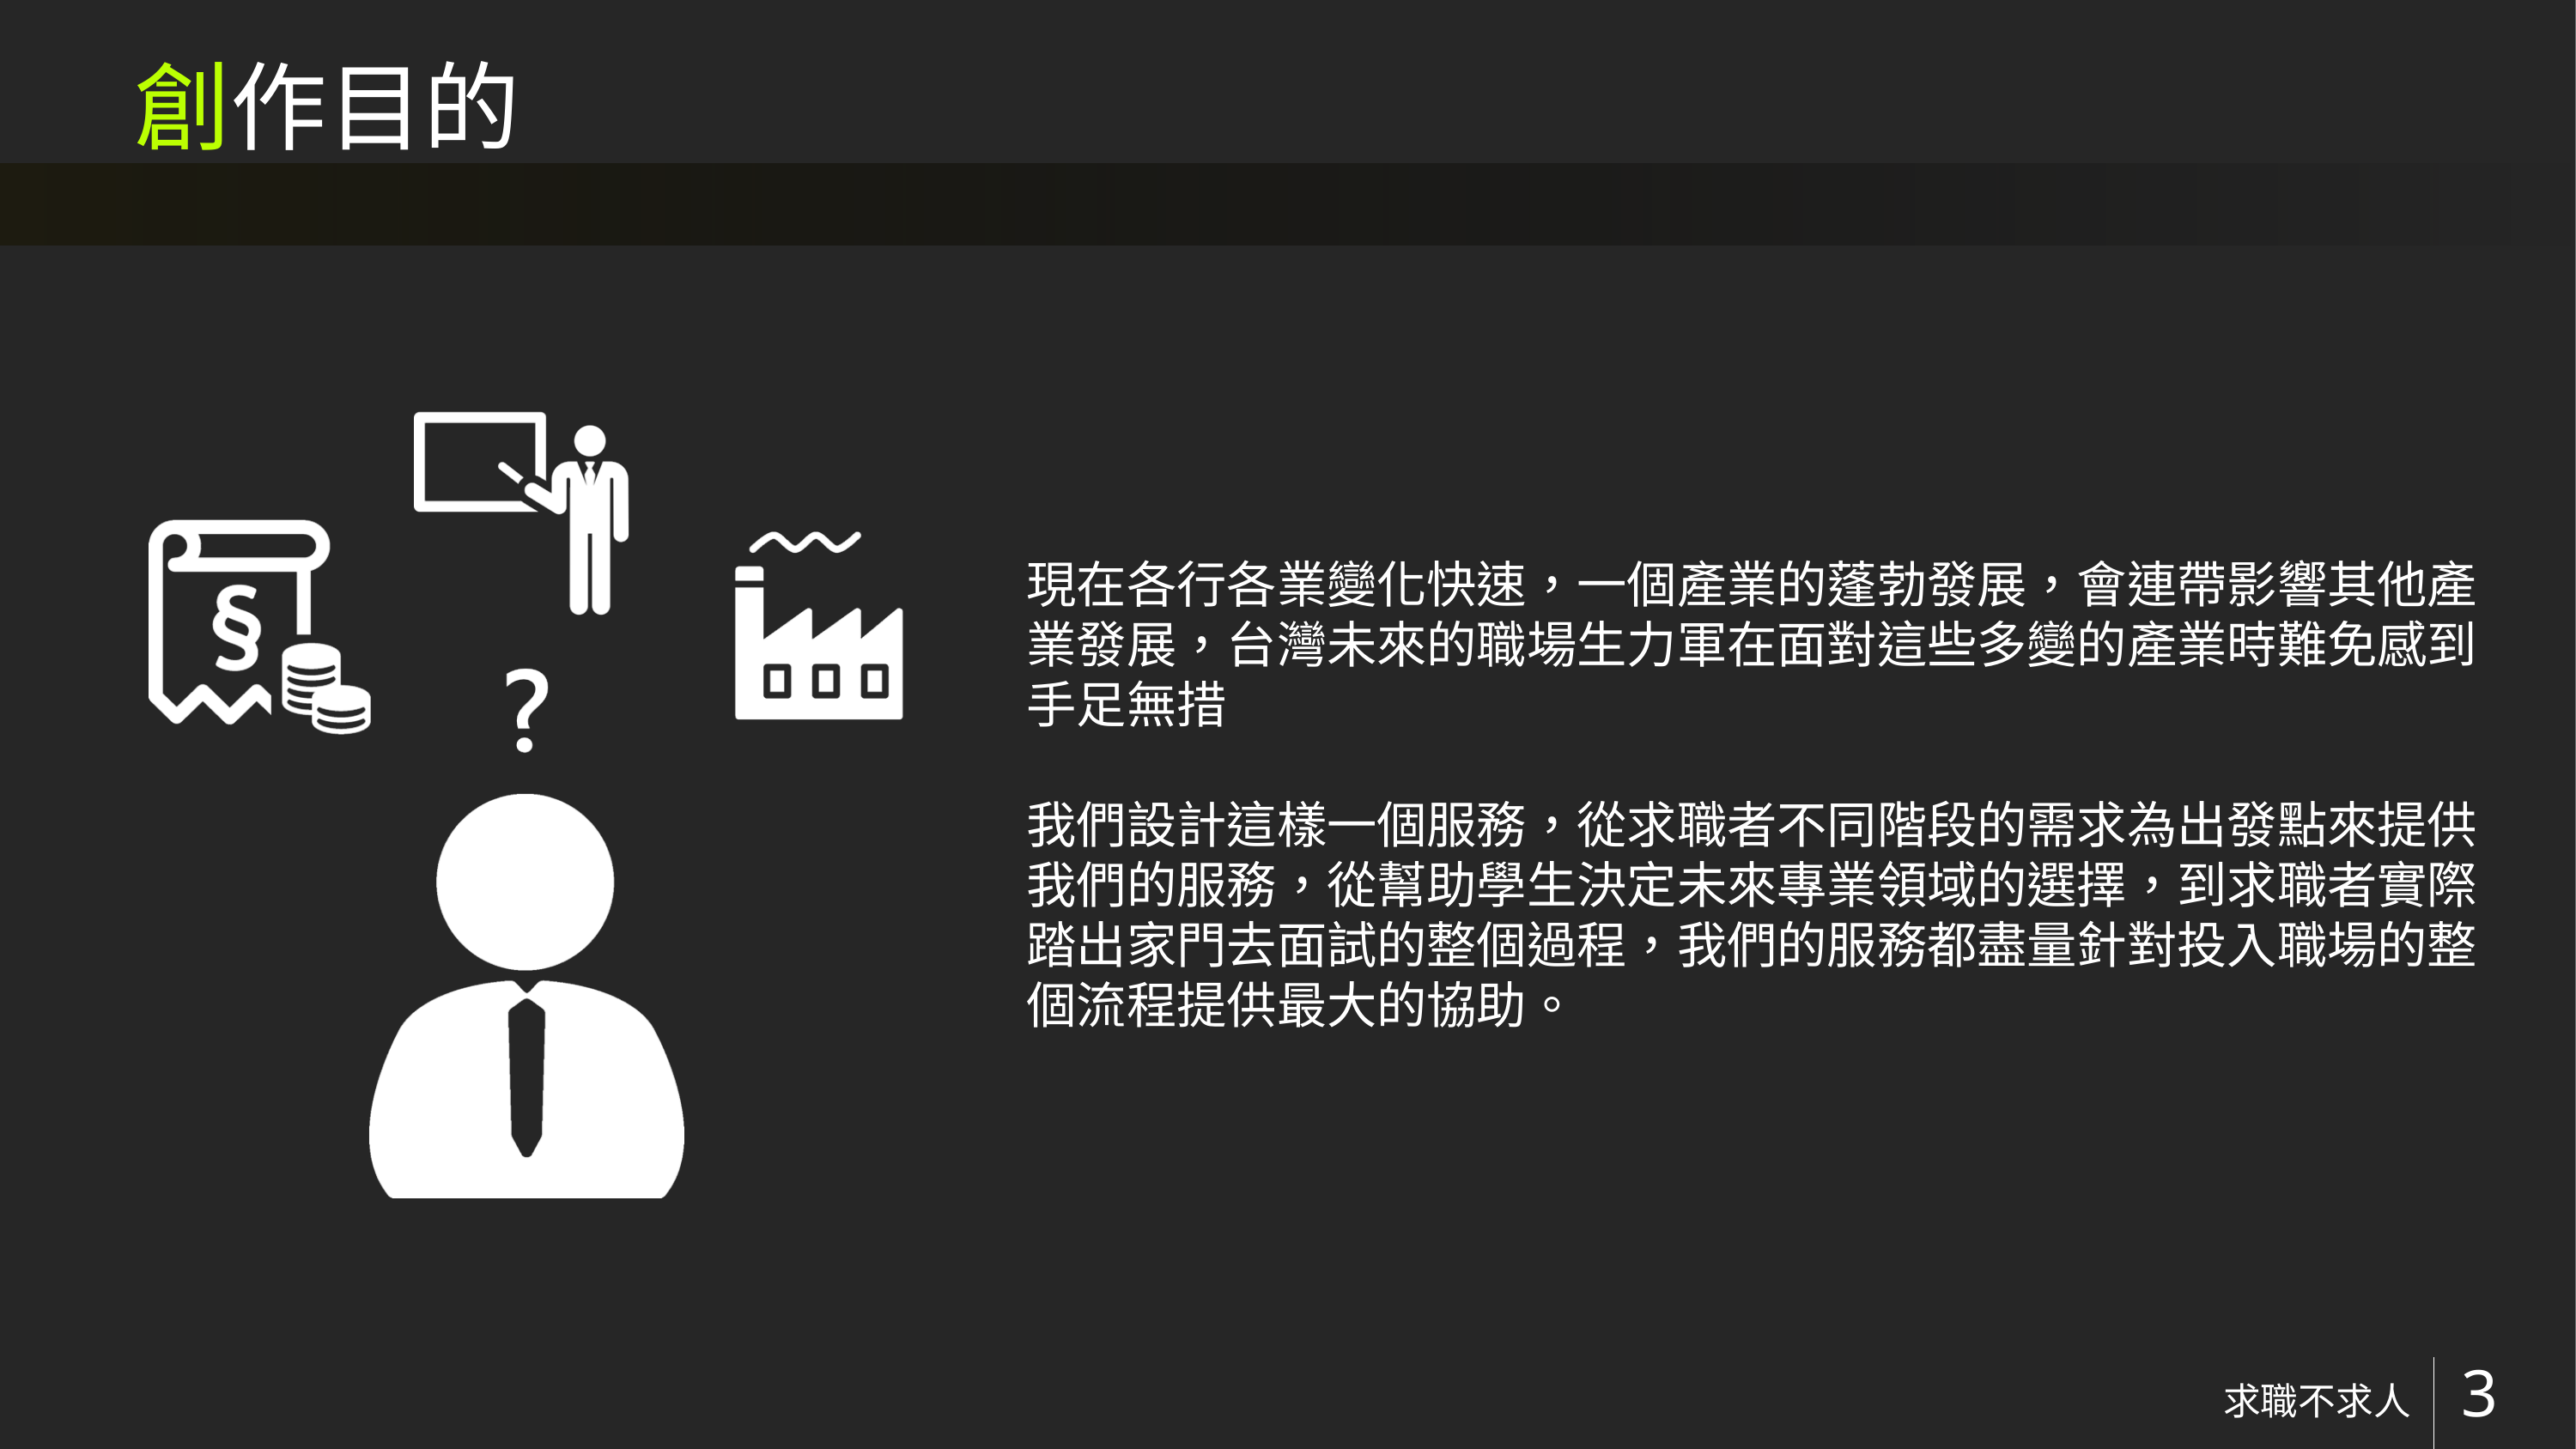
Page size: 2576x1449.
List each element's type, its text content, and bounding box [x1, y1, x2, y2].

picture [149, 406, 927, 1198]
slide_number 3 [2438, 1357, 2576, 1434]
title 創作目的 [111, 0, 2430, 174]
footer 求職不求人 [922, 1356, 2434, 1434]
list 現在各行各業變化快速，一個產業的蓬勃發展，會連帶影響其他產業發展，台灣未來的職場生力軍在面對這些多變的產業時難免感到手足無措 我們設計這樣一個服務，從求職者不同階段的需求為出發點來提供我們的服務，從幫助學生決定未來專業領域的選擇，到求職者實際踏出家門去面試的整個過程，我們的服務都盡量針對投入職場的整個流程提供最大的協助。 [1013, 517, 2536, 1070]
